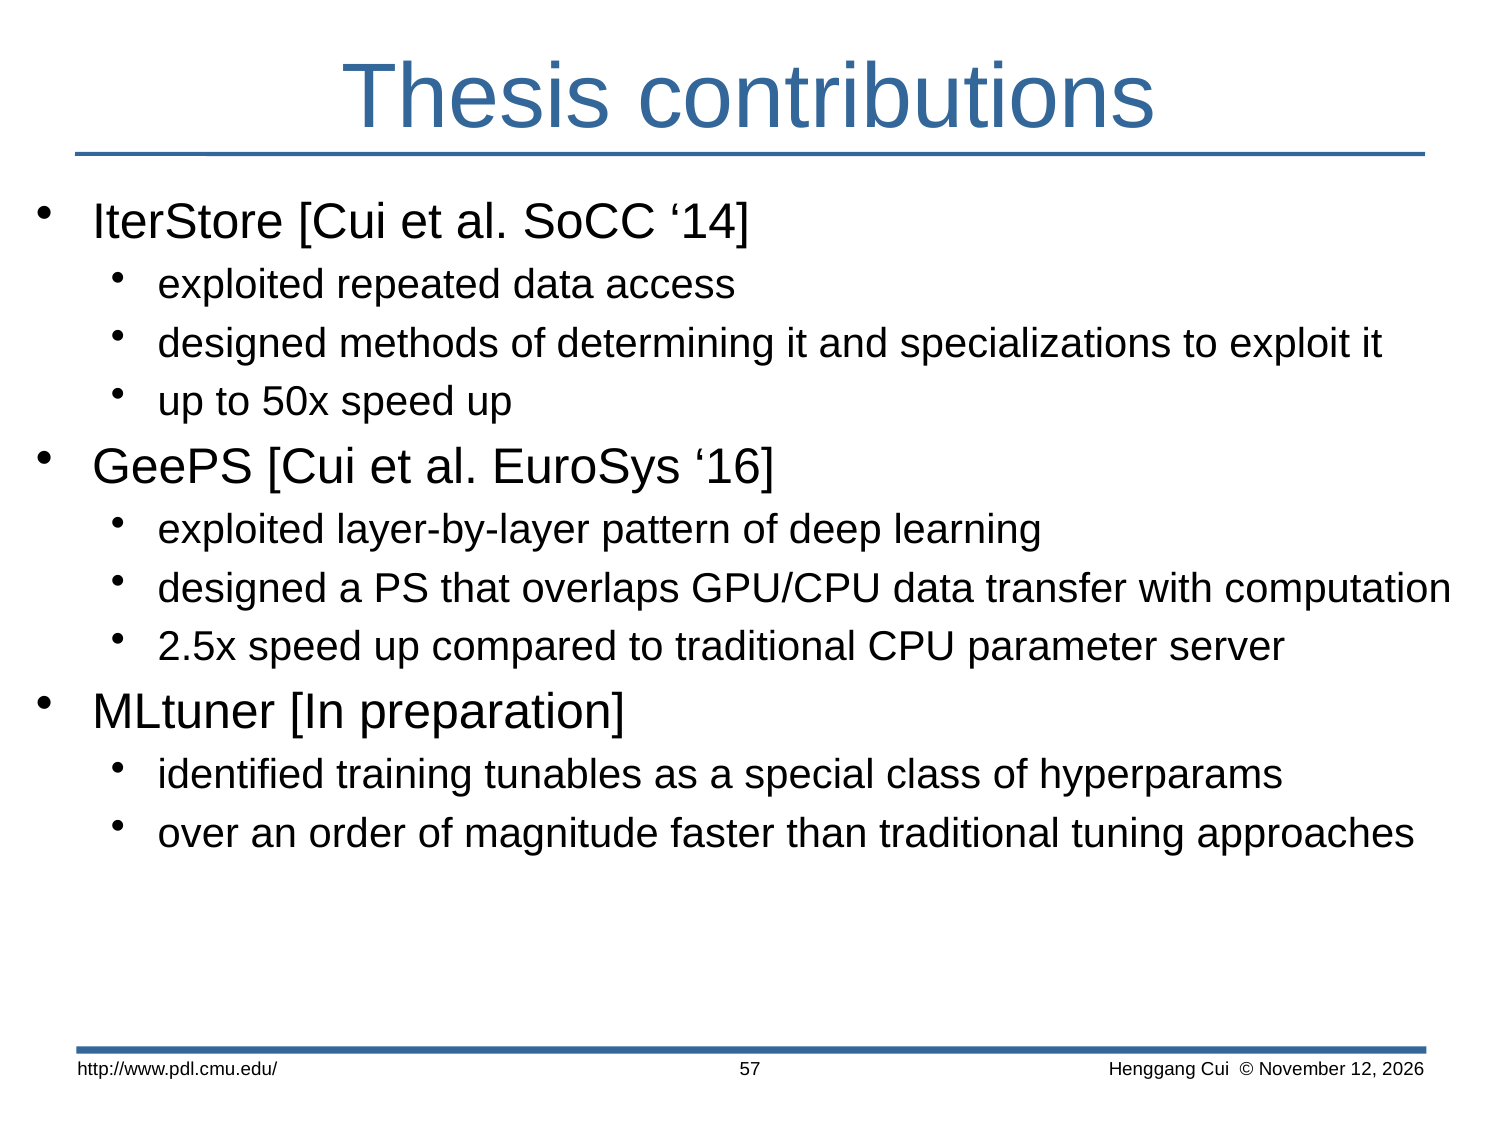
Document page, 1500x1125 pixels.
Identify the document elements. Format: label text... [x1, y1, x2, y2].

list IterStore [Cui et al. SoCC ‘14] exploited repeated data access designed methods of determining it and specializations to exploit it up to 50x speed up GeePS [Cui et al. EuroSys ‘16] exploited layer-by-layer pattern of deep learning designed a PS that overlaps GPU/CPU data transfer with computation 2.5x speed up compared to traditional CPU parameter server MLtuner [In preparation] identified training tunables as a special class of hyperparams over an order of magnitude faster than traditional tuning approaches [20, 181, 1500, 944]
footer http://www.pdl.cmu.edu/ [60, 1048, 436, 1112]
slide_number 57 [603, 1048, 897, 1084]
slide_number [1059, 1048, 1442, 1112]
title Thesis contributions [0, 34, 1500, 147]
